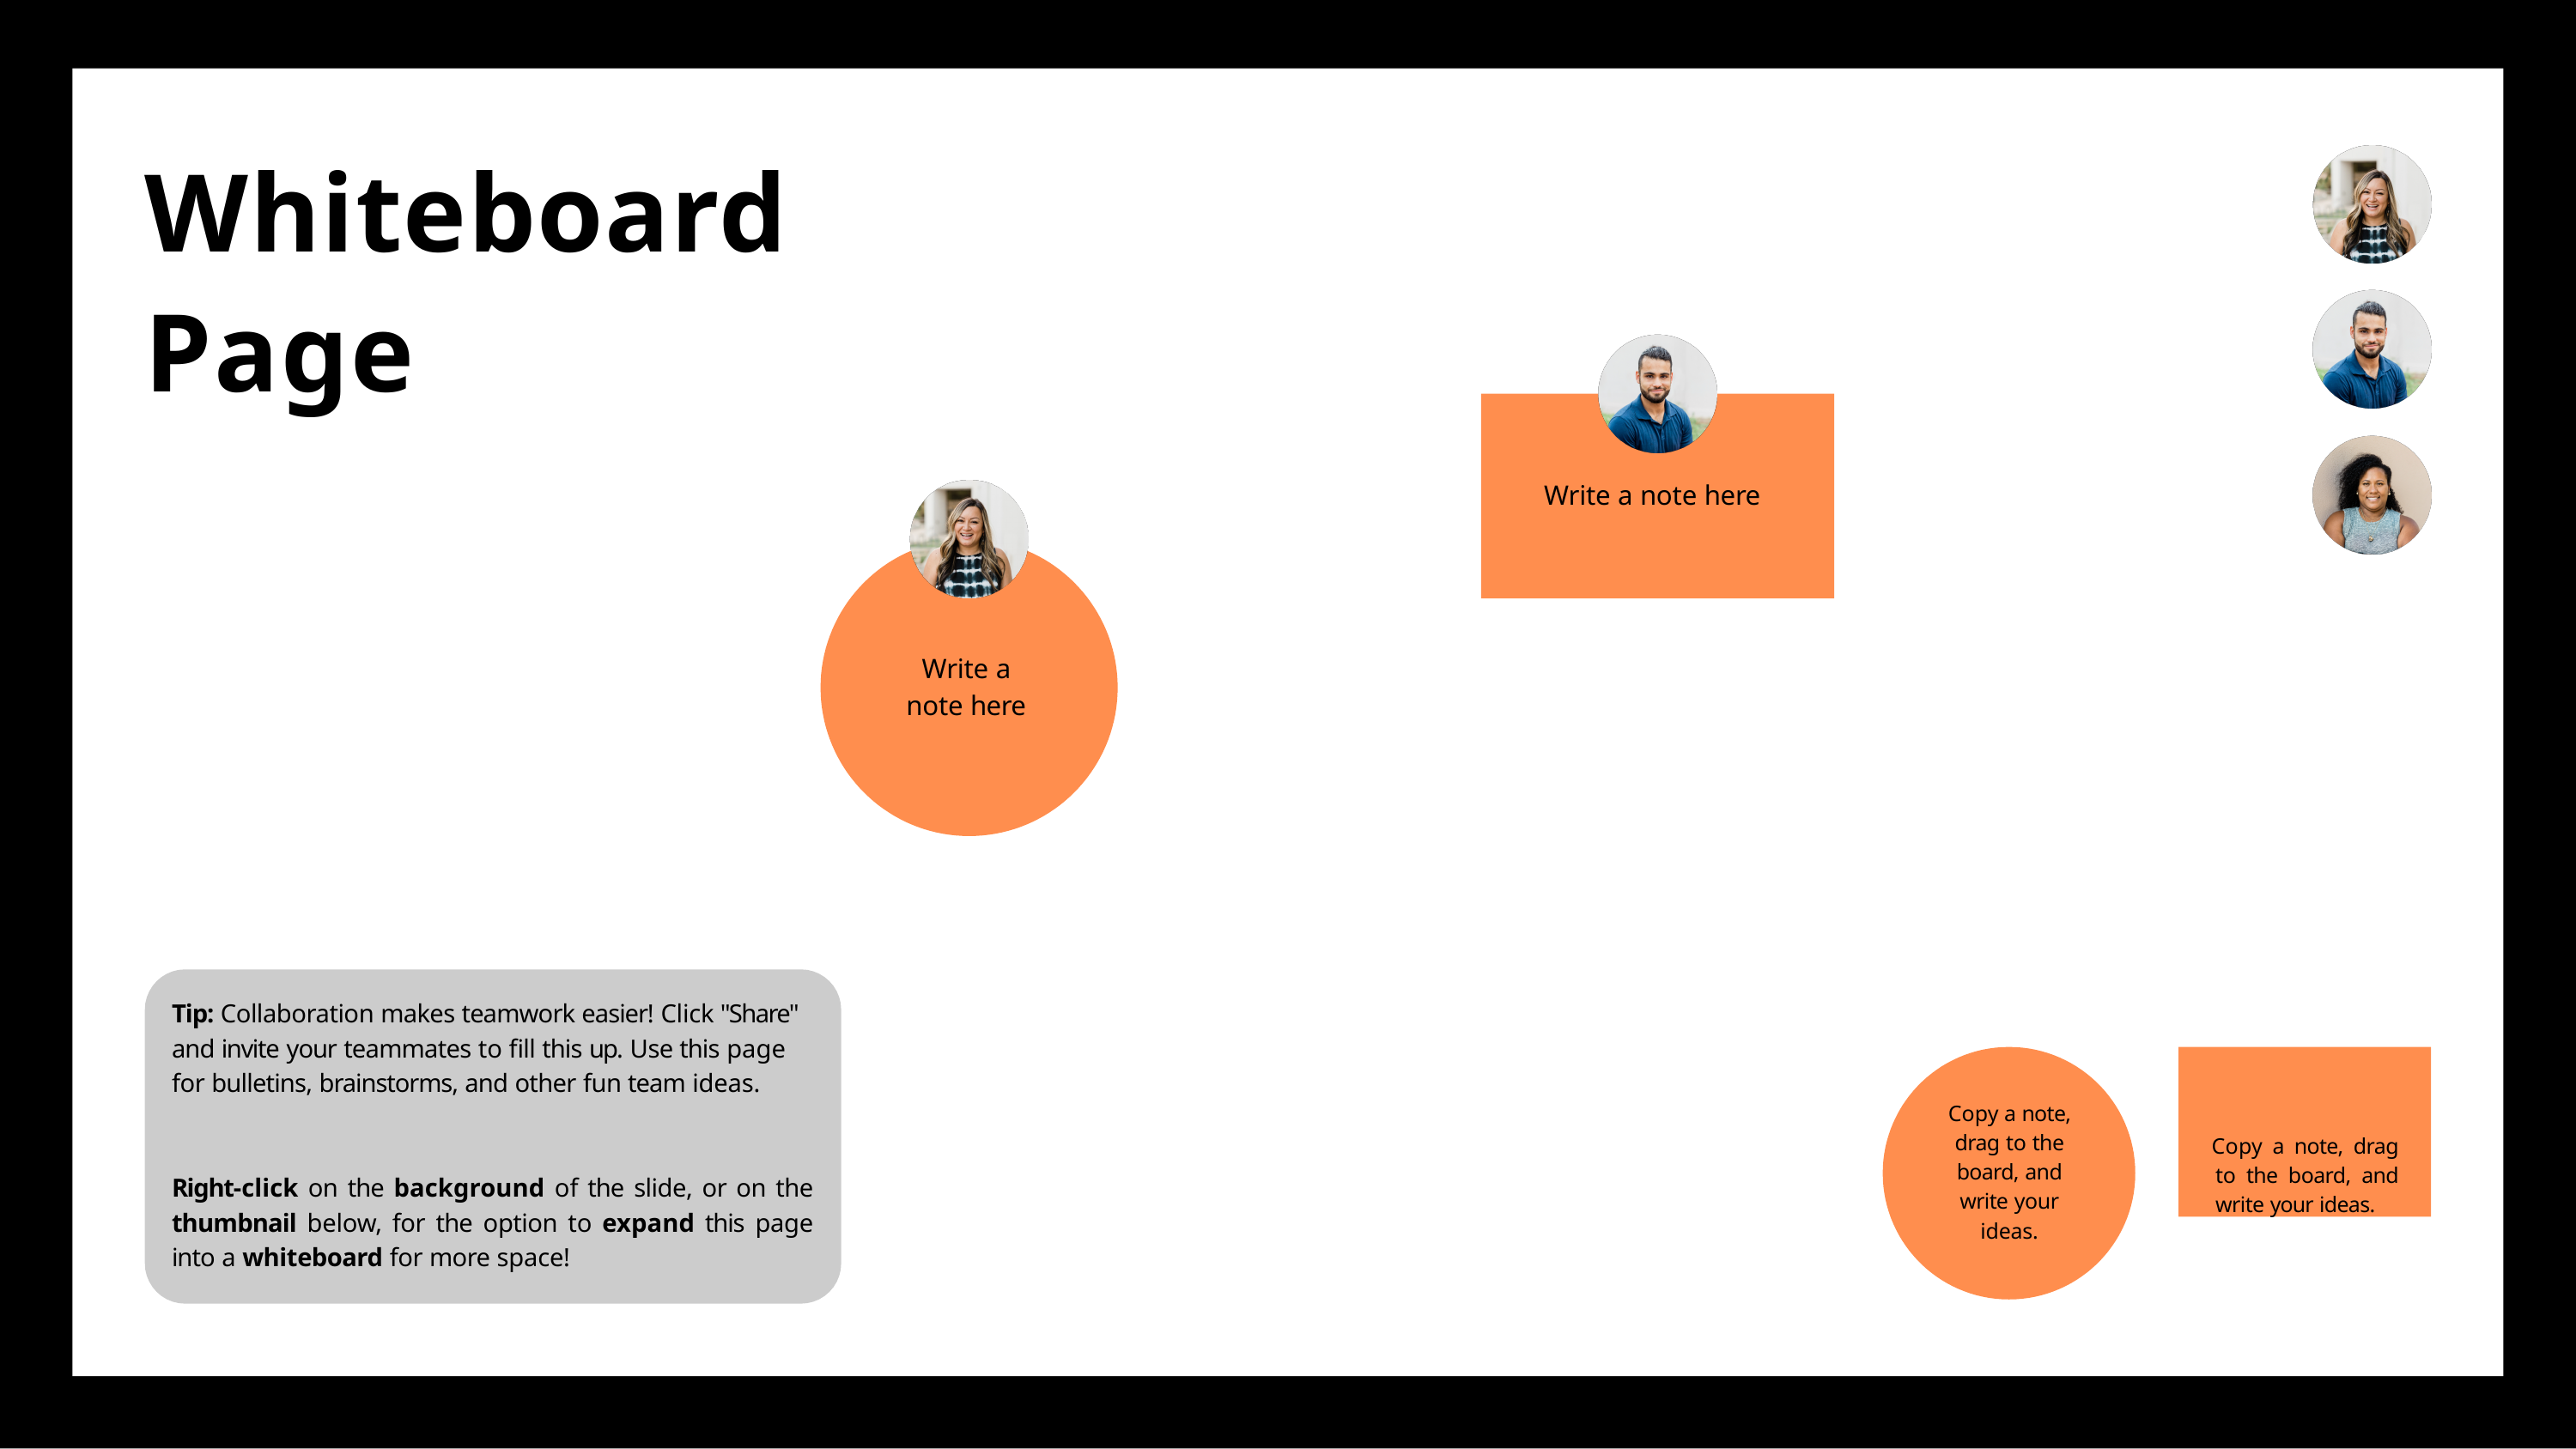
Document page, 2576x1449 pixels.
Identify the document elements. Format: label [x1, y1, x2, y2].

text_box [72, 68, 2504, 1377]
text_box [909, 334, 2136, 1300]
